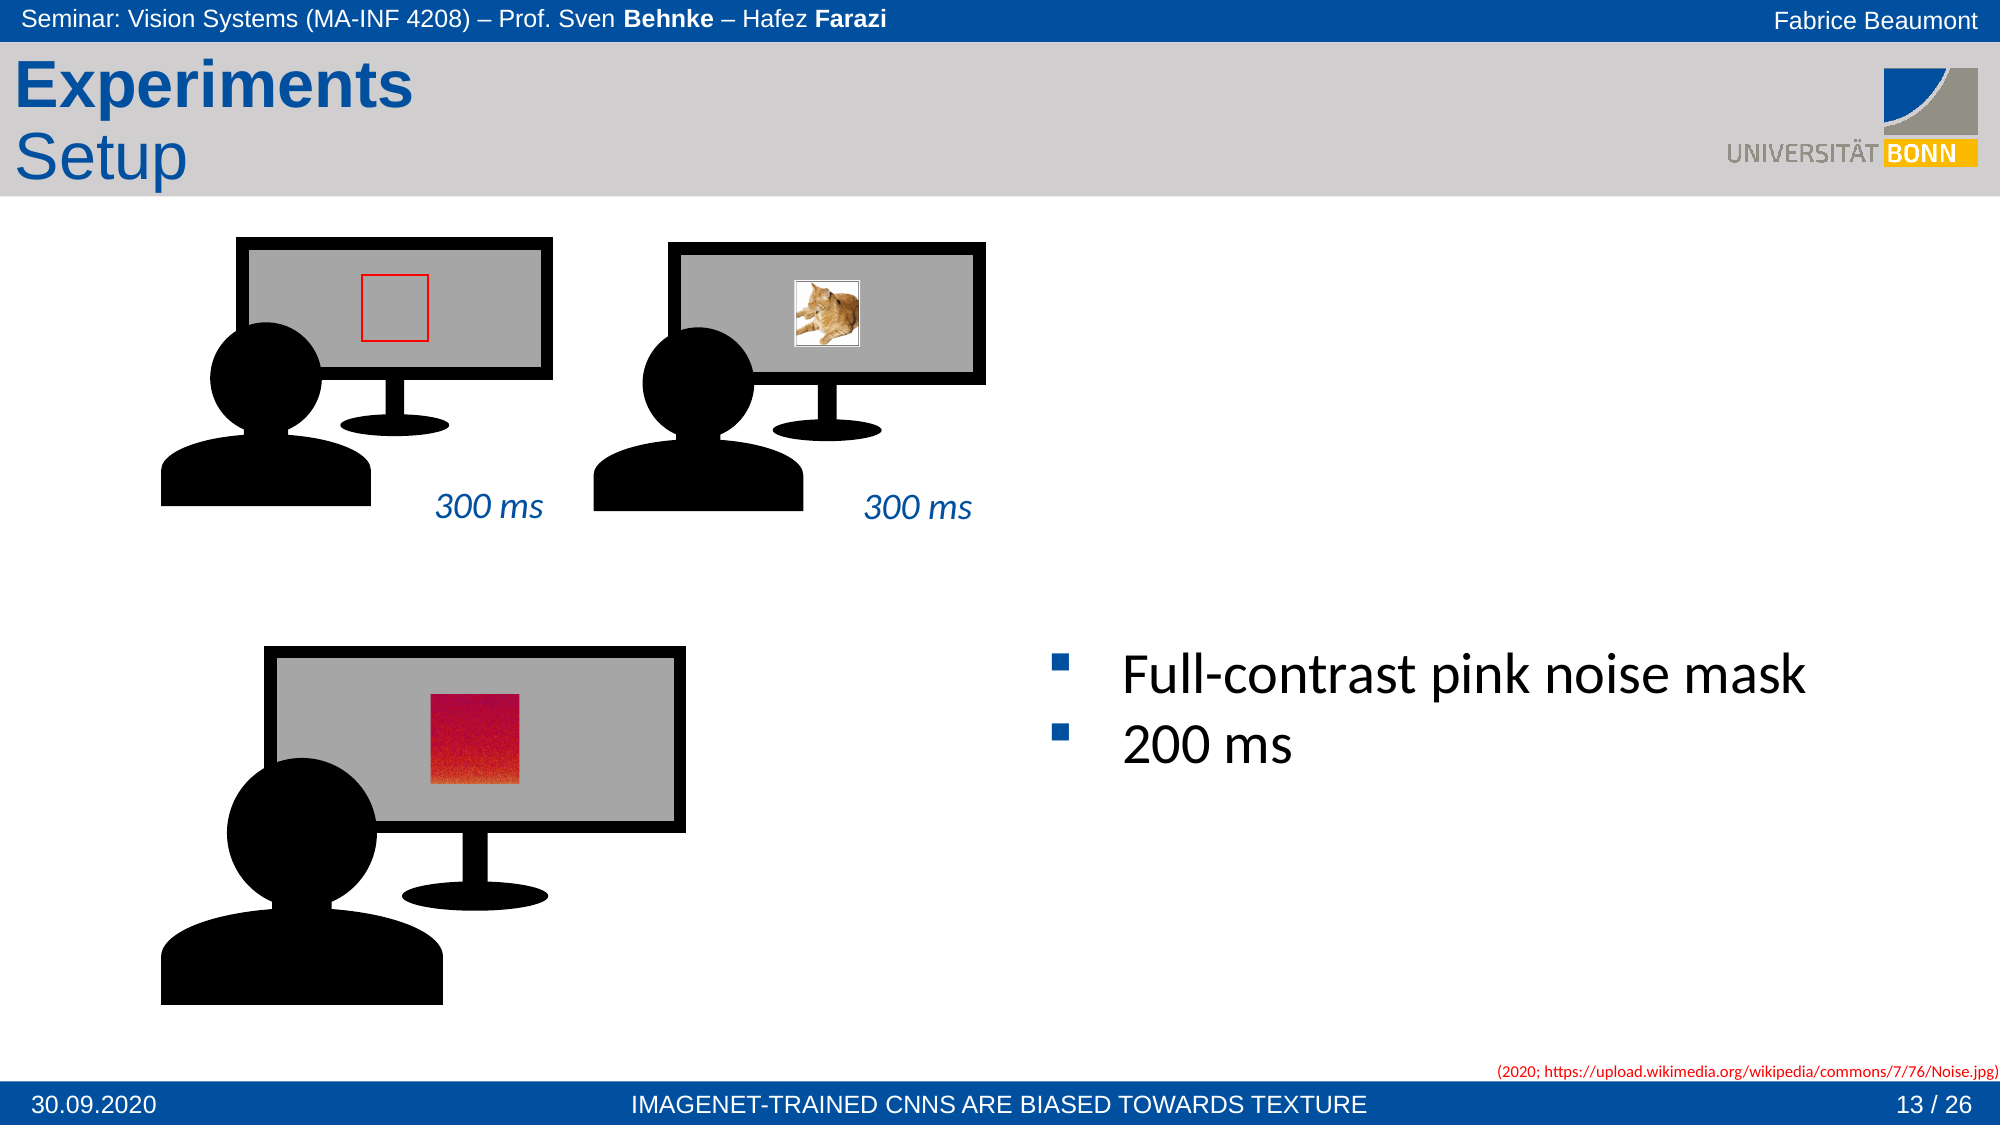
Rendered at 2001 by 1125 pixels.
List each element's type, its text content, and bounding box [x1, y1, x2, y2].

picture [1724, 44, 1978, 187]
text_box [161, 652, 680, 1005]
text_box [593, 248, 980, 512]
text_box Full-contrast pink noise mask 200 ms [1032, 627, 1836, 783]
text_box 300 ms [419, 473, 559, 534]
text_box 300 ms [847, 474, 988, 535]
text_box (2020; https://upload.wikimedia.org/wikipedia/commons/7/76/Noise.jpg) [1491, 1061, 2000, 1082]
list Experiments Setup [0, 42, 1725, 122]
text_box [161, 243, 548, 507]
text_box 13 / 26 [1850, 1082, 1988, 1125]
